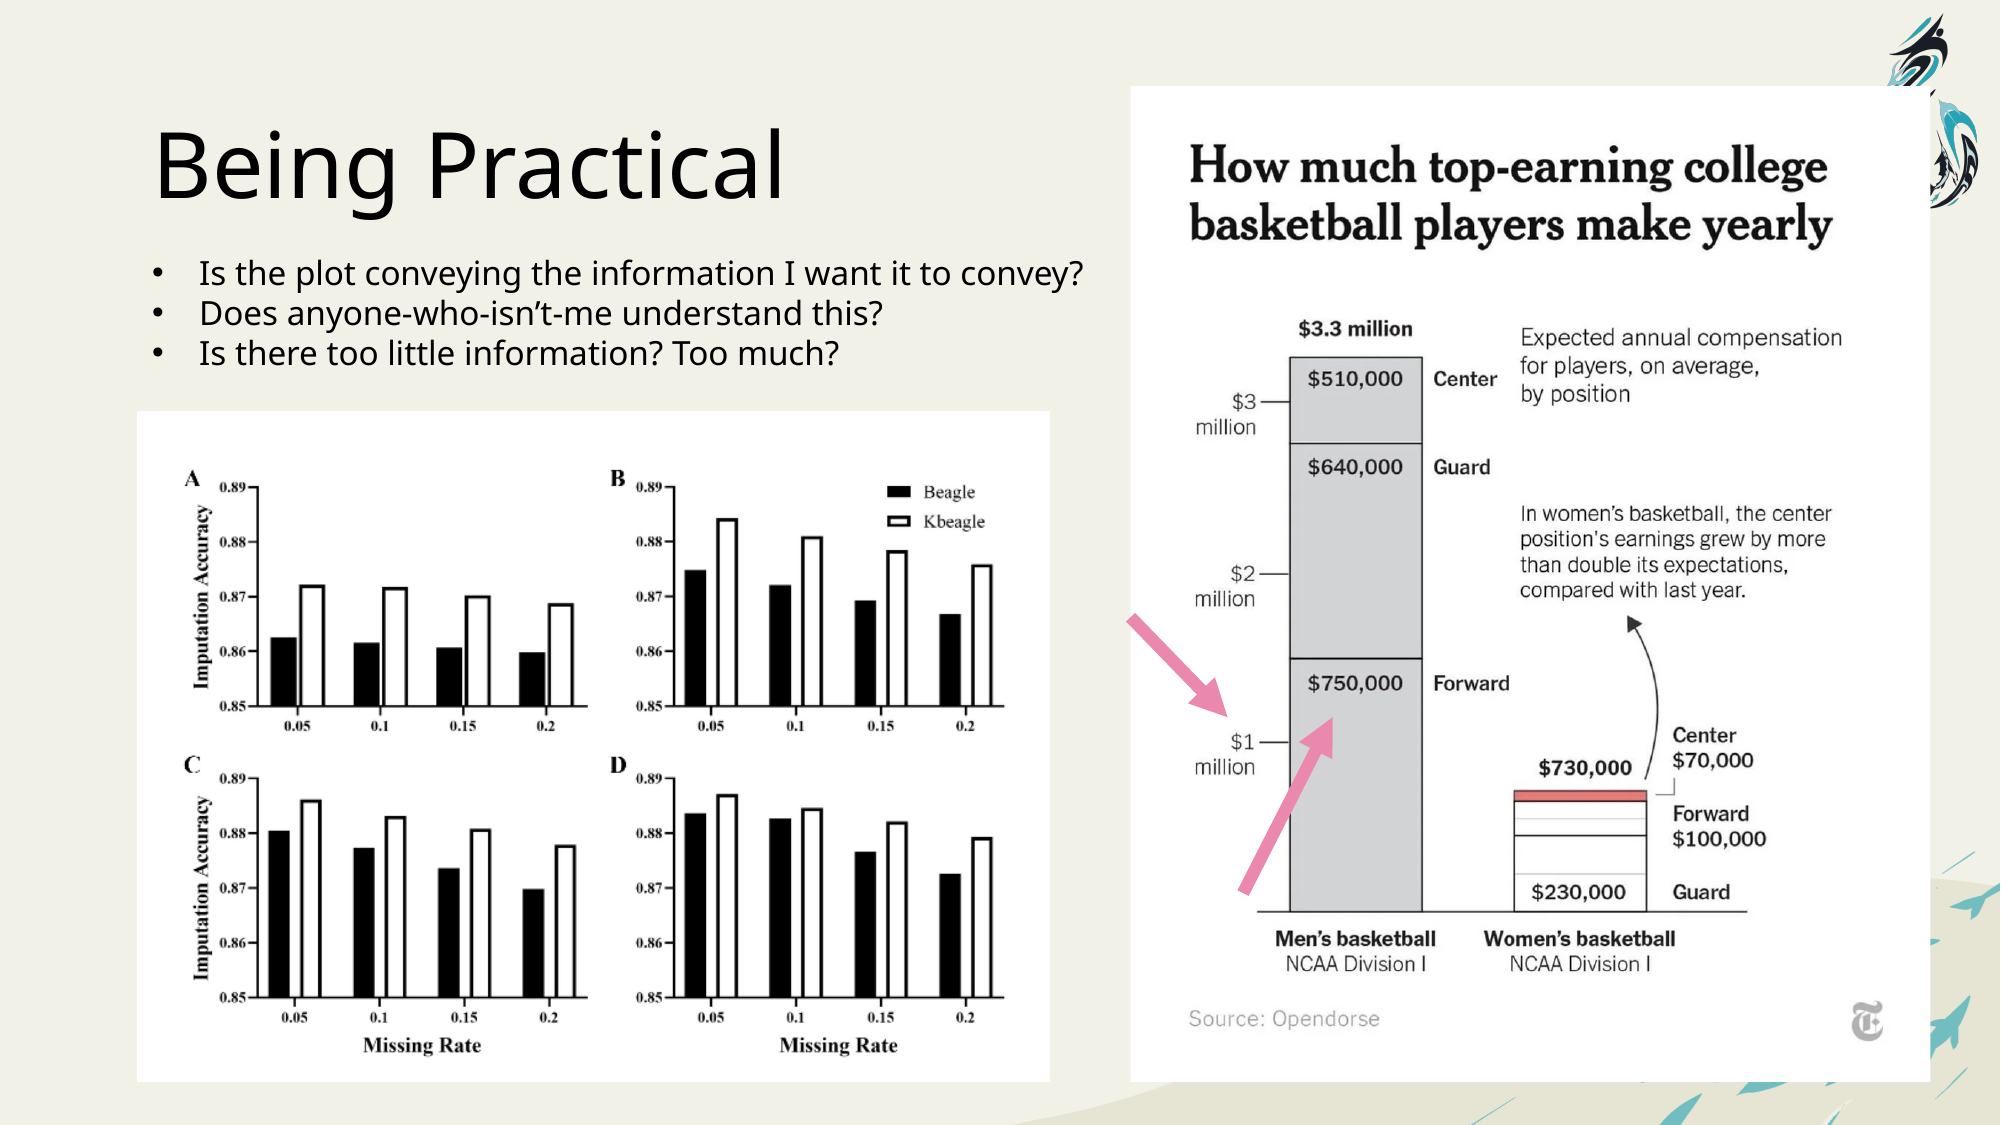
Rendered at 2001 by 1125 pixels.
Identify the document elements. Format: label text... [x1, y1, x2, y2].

text_box Is the plot conveying the information I want it to convey? Does anyone-who-isn’t-me understand this? Is there too little information? Too much? [137, 244, 1130, 380]
title Being Practical [137, 59, 1863, 244]
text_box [1130, 616, 1228, 718]
picture [136, 13, 2000, 1125]
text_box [1242, 716, 1334, 894]
